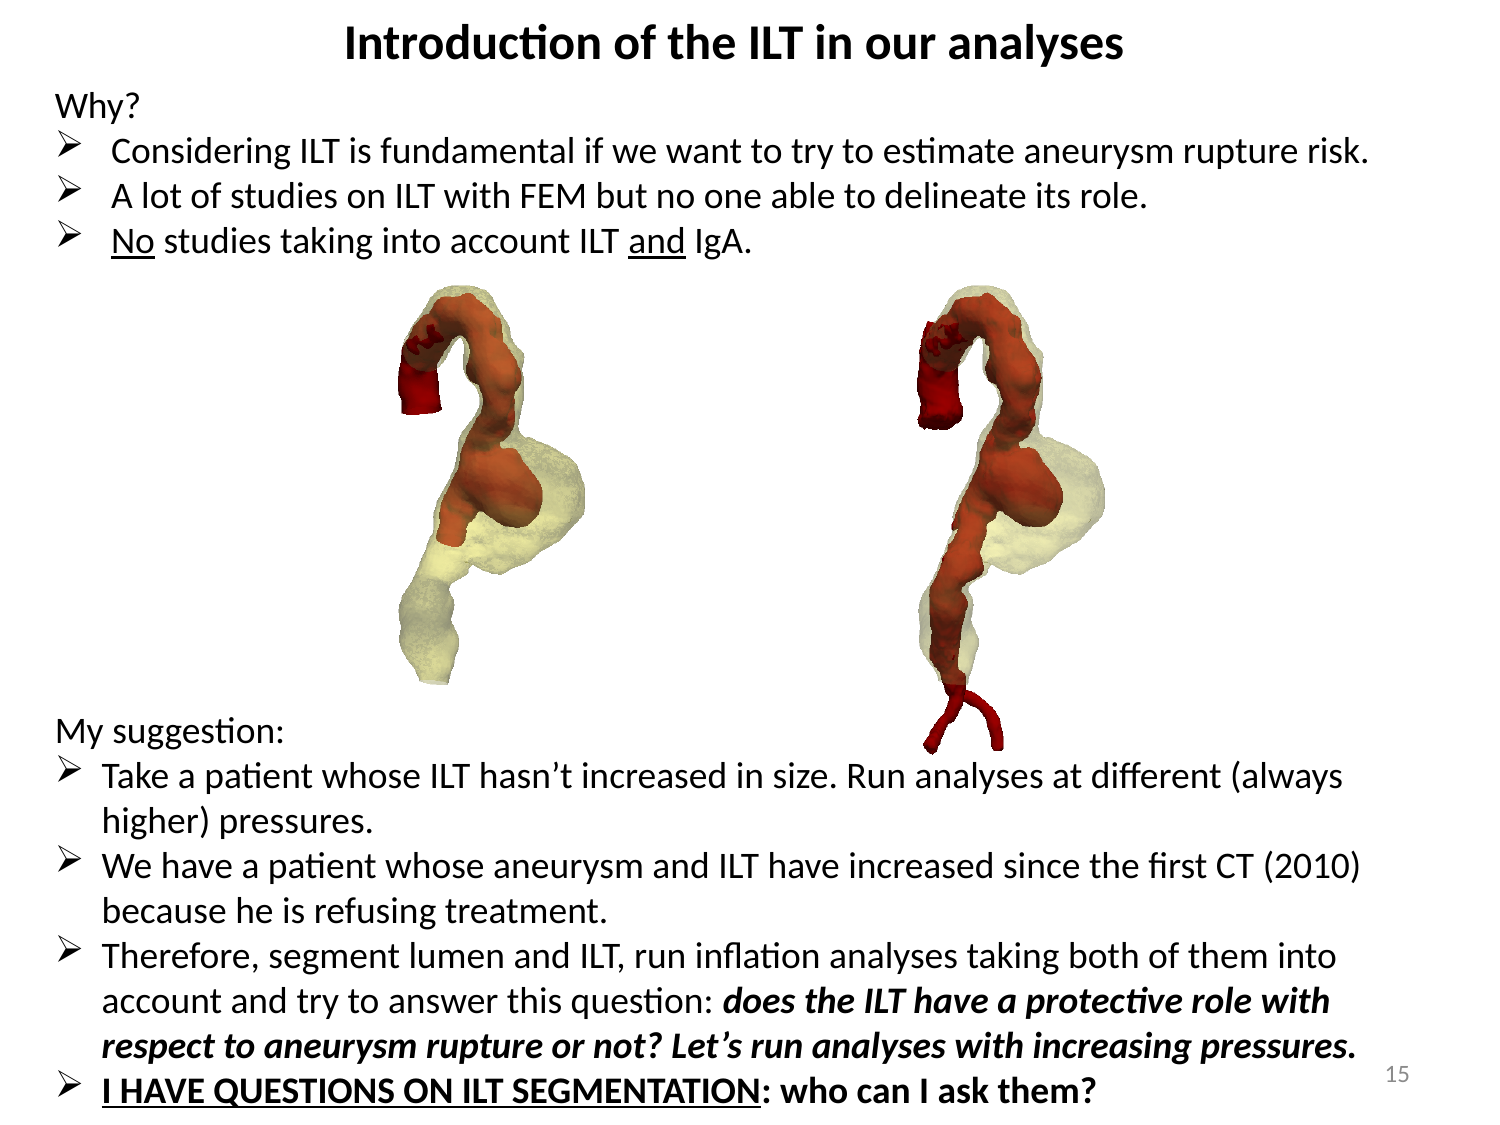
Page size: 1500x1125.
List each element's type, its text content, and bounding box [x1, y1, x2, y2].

text_box My suggestion: Take a patient whose ILT hasn’t increased in size. Run analyses at different (always higher) pressures. We have a patient whose aneurysm and ILT have increased since the first CT (2010) because he is refusing treatment. Therefore, segment lumen and ILT, run inflation analyses taking both of them into account and try to answer this question: does the ILT have a protective role with respect to aneurysm rupture or not? Let’s run analyses with increasing pressures. I HAVE QUESTIONS ON ILT SEGMENTATION: who can I ask them? [40, 698, 1460, 1119]
text_box Introduction of the ILT in our analyses [61, 1, 1408, 73]
picture [386, 280, 1114, 758]
text_box Why? Considering ILT is fundamental if we want to try to estimate aneurysm rupture risk. A lot of studies on ILT with FEM but no one able to delineate its role. No studies taking into account ILT and IgA. [40, 73, 1460, 269]
